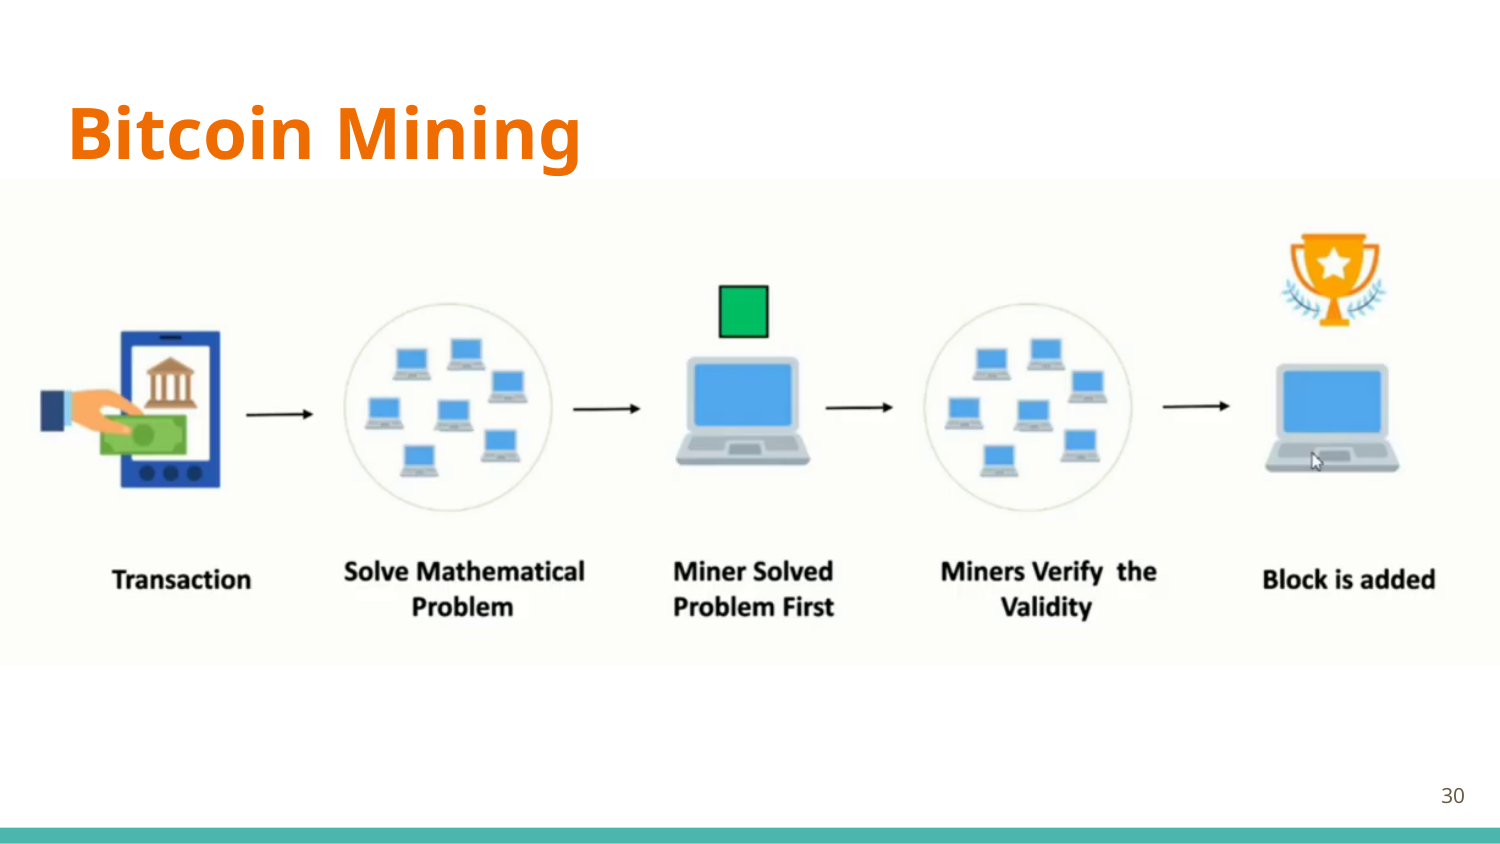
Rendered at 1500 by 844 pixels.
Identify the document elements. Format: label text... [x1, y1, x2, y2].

picture [0, 179, 1500, 665]
slide_number ‹#› [1389, 764, 1480, 830]
title Bitcoin Mining [51, 72, 1449, 177]
